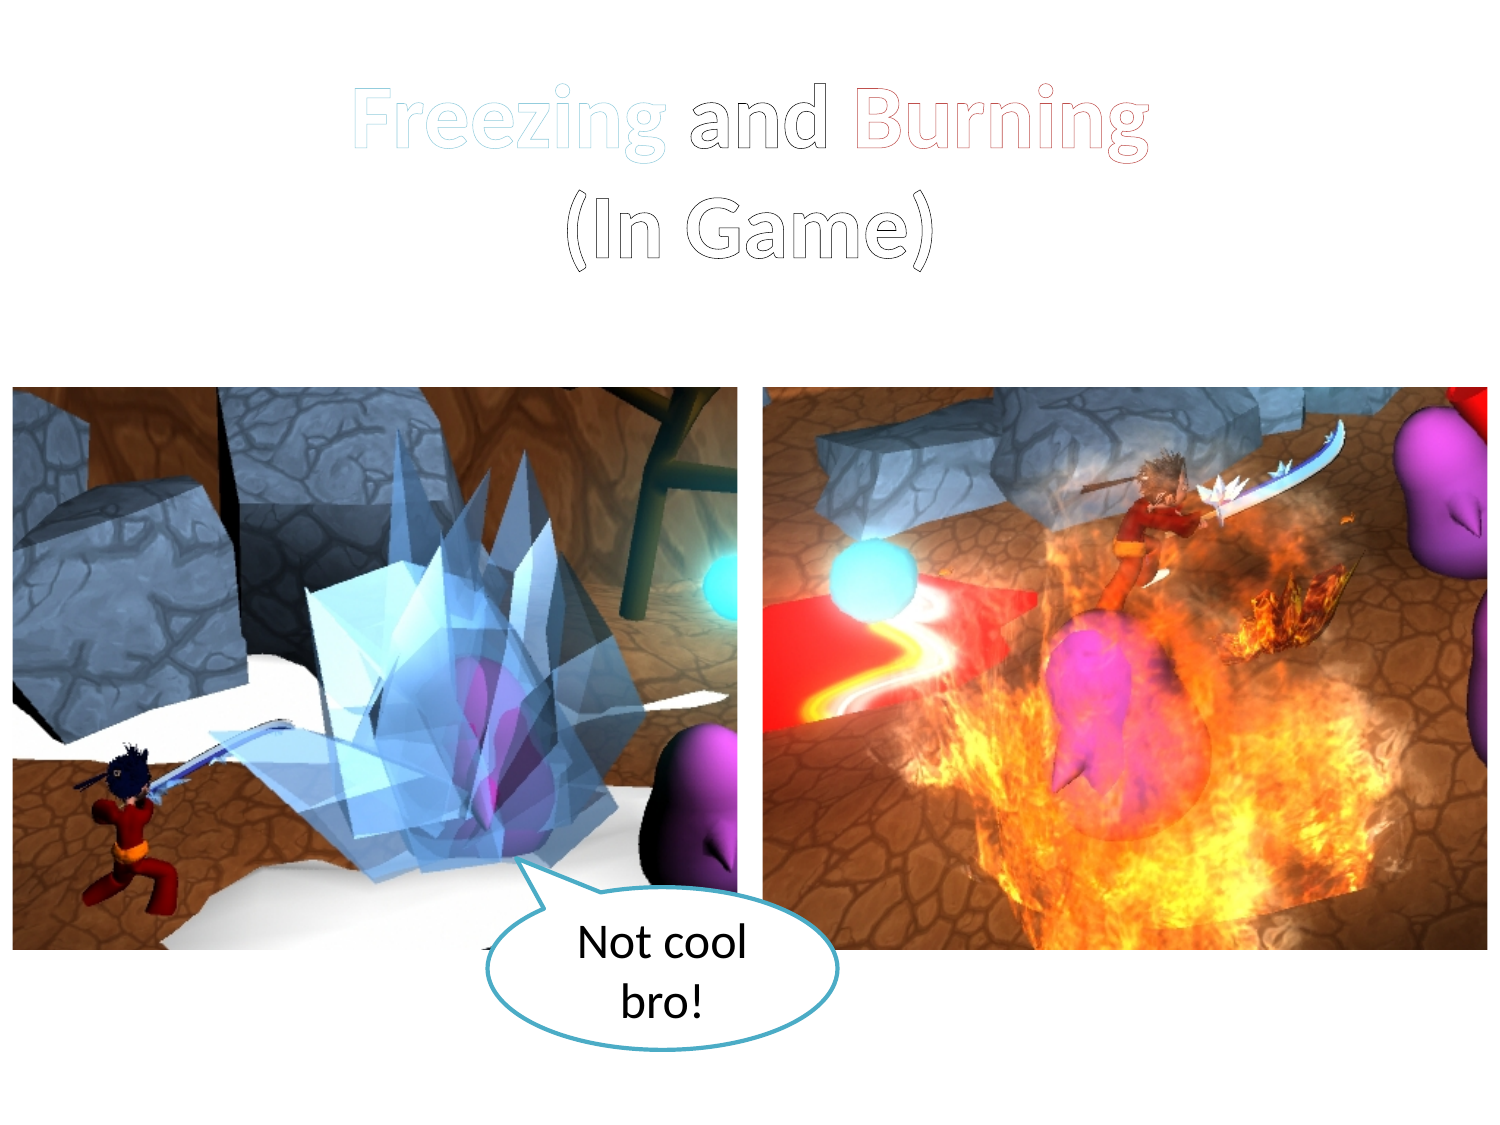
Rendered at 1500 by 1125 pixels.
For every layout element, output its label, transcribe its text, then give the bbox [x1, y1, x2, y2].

text_box Not cool bro! [485, 893, 840, 1052]
picture [762, 387, 1488, 951]
picture [12, 387, 738, 951]
title Freezing and Burning (In Game) [75, 45, 1425, 288]
